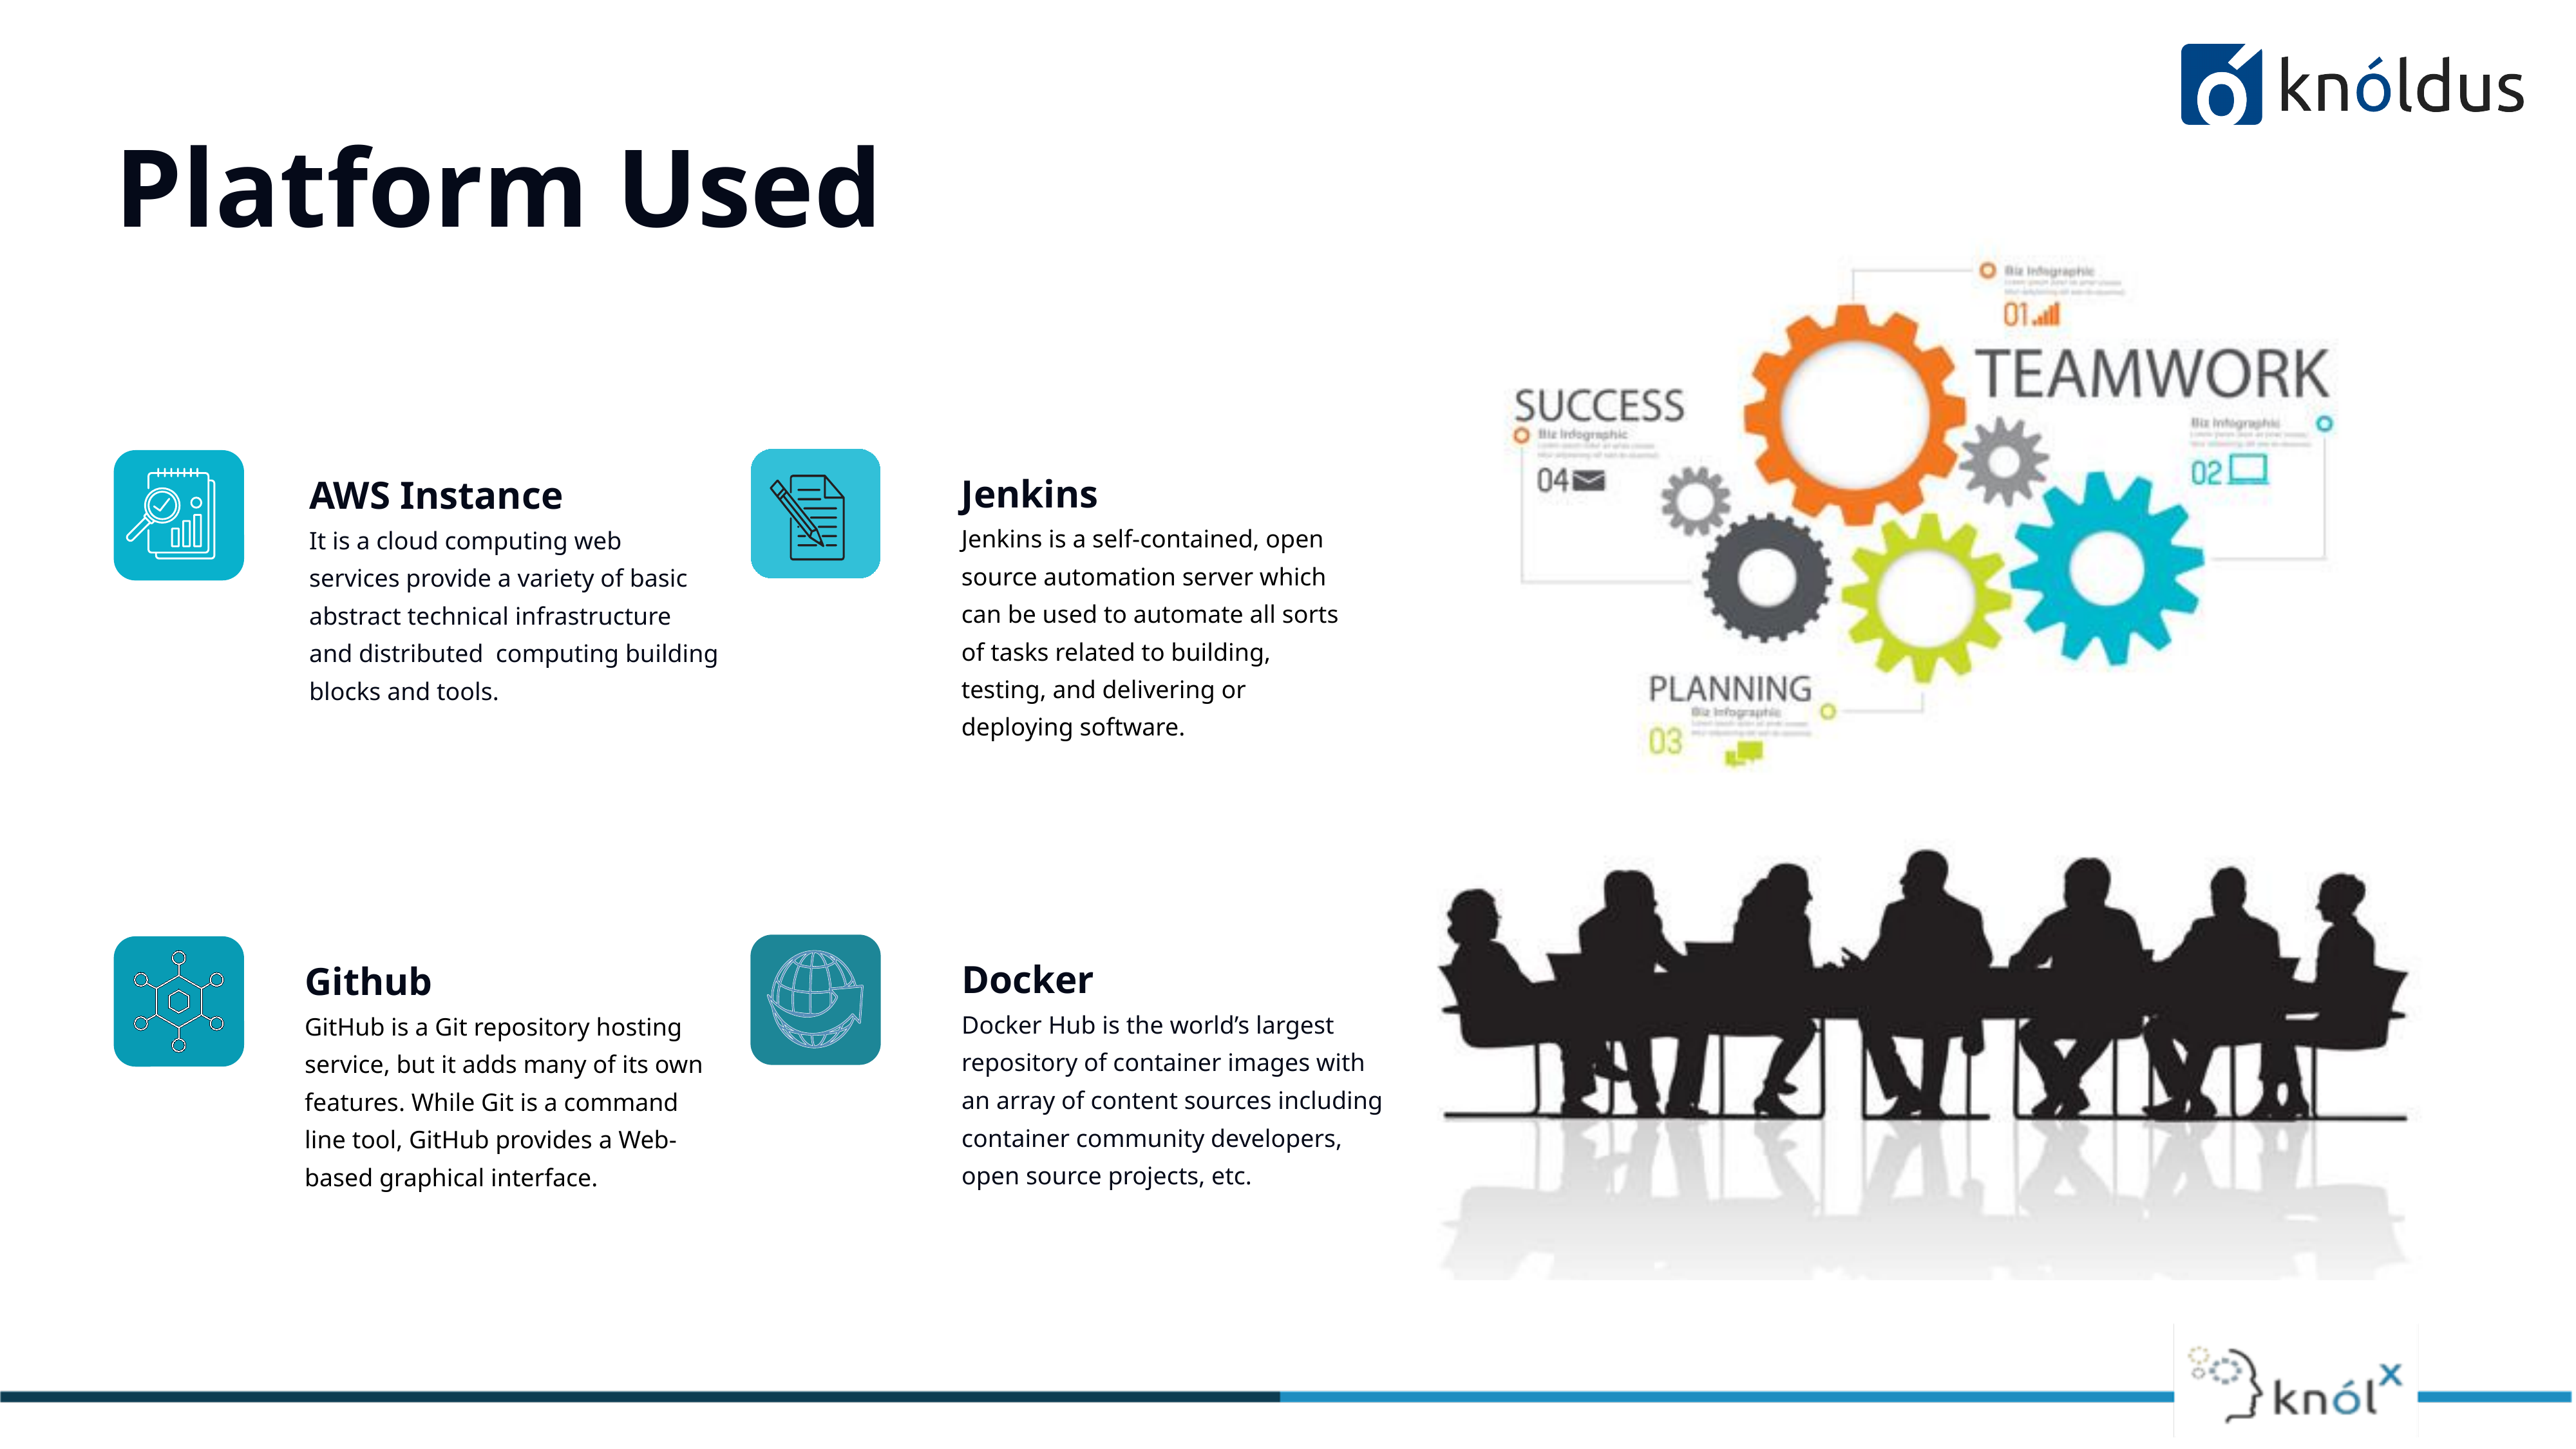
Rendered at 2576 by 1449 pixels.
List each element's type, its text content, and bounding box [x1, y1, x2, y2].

picture [2181, 44, 2524, 125]
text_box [113, 934, 737, 1141]
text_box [750, 933, 1403, 1139]
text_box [750, 446, 1375, 653]
picture [0, 1323, 2572, 1437]
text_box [113, 448, 748, 654]
picture [1420, 172, 2448, 1280]
text_box Platform Used [95, 110, 1105, 247]
